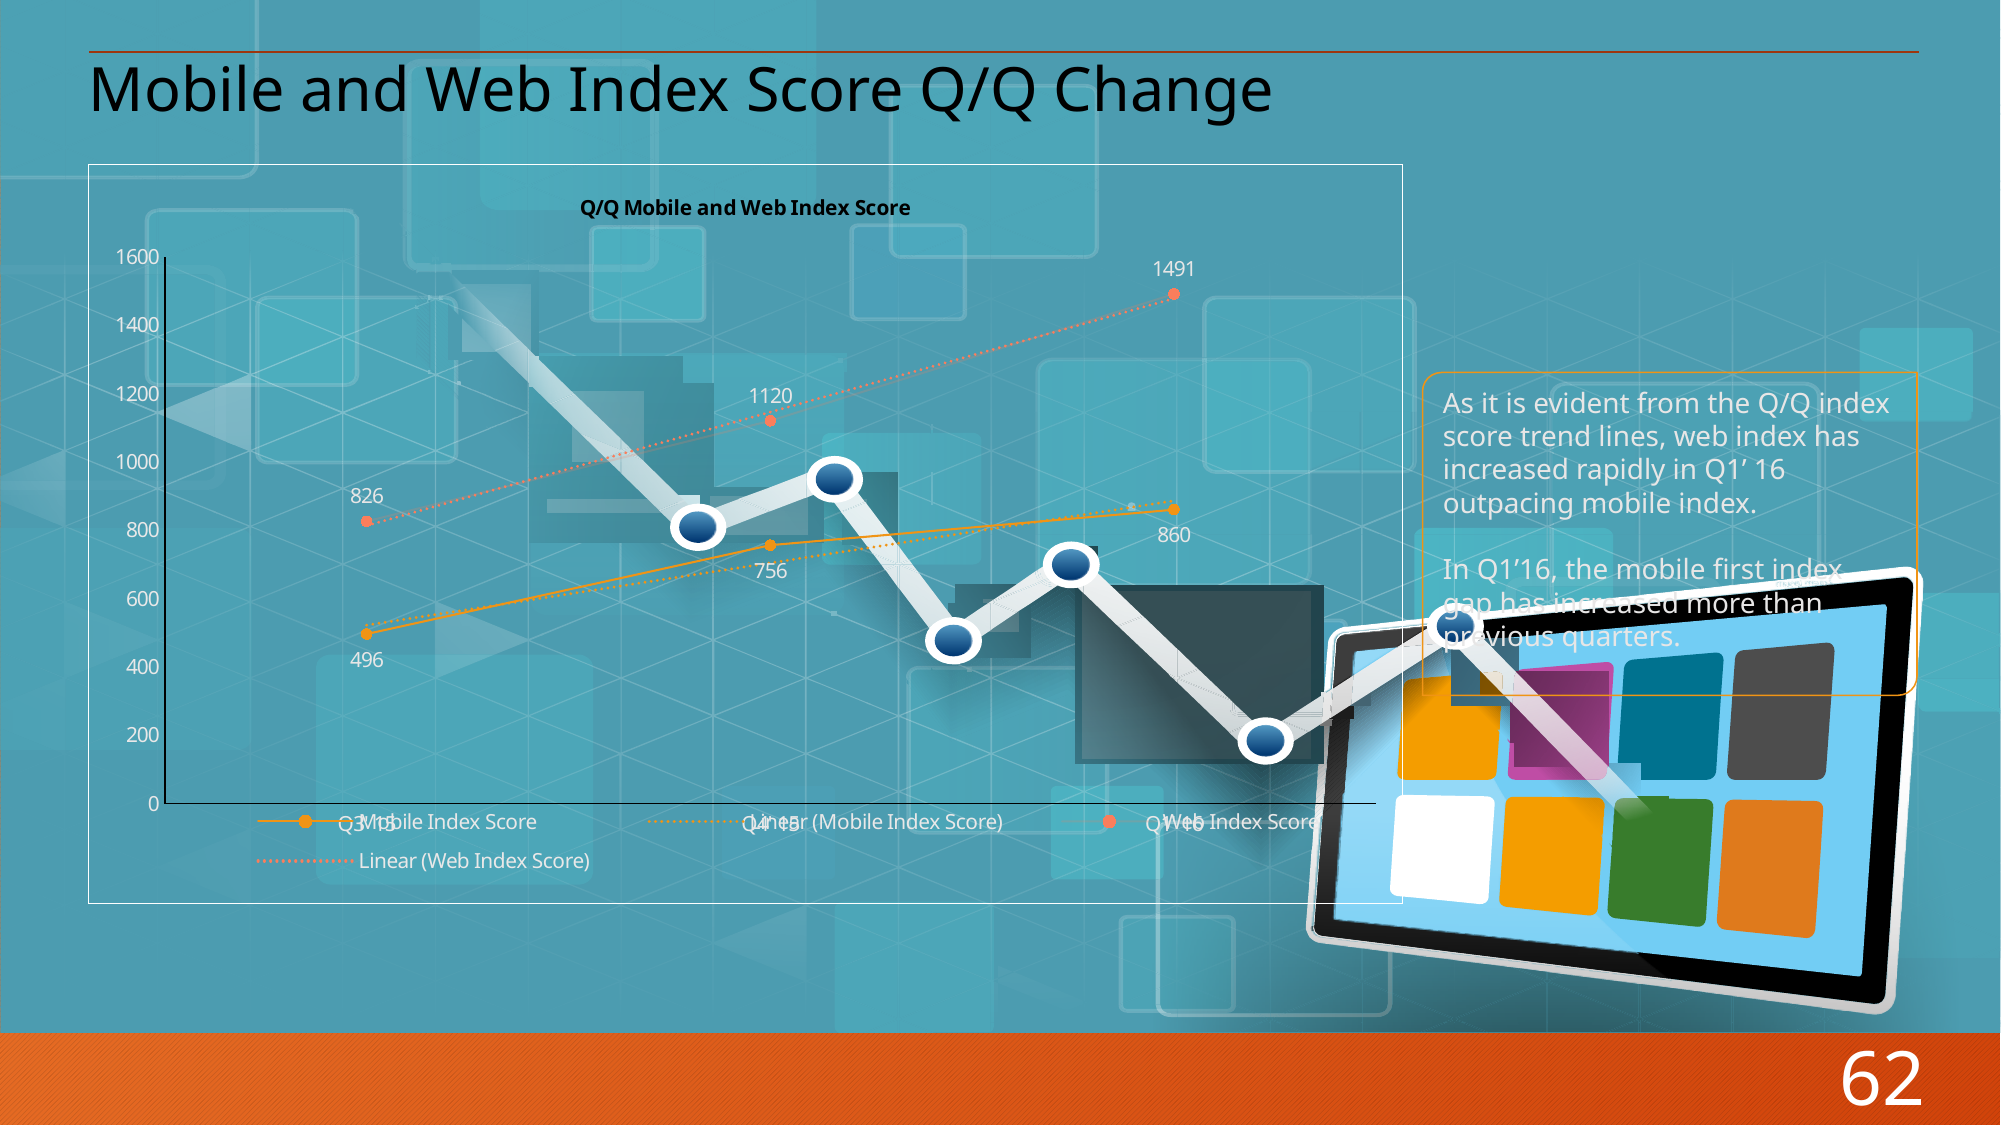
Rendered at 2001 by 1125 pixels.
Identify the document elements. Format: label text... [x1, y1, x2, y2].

text_box As it is evident from the Q/Q index score trend lines, web index has increased rapidly in Q1’ 16 outpacing mobile index. In Q1’16, the mobile first index gap has increased more than previous quarters. [1421, 371, 1918, 697]
chart [88, 164, 1403, 904]
title Mobile and Web Index Score Q/Q Change [88, 48, 1920, 257]
slide_number 62 [1824, 992, 2000, 1125]
